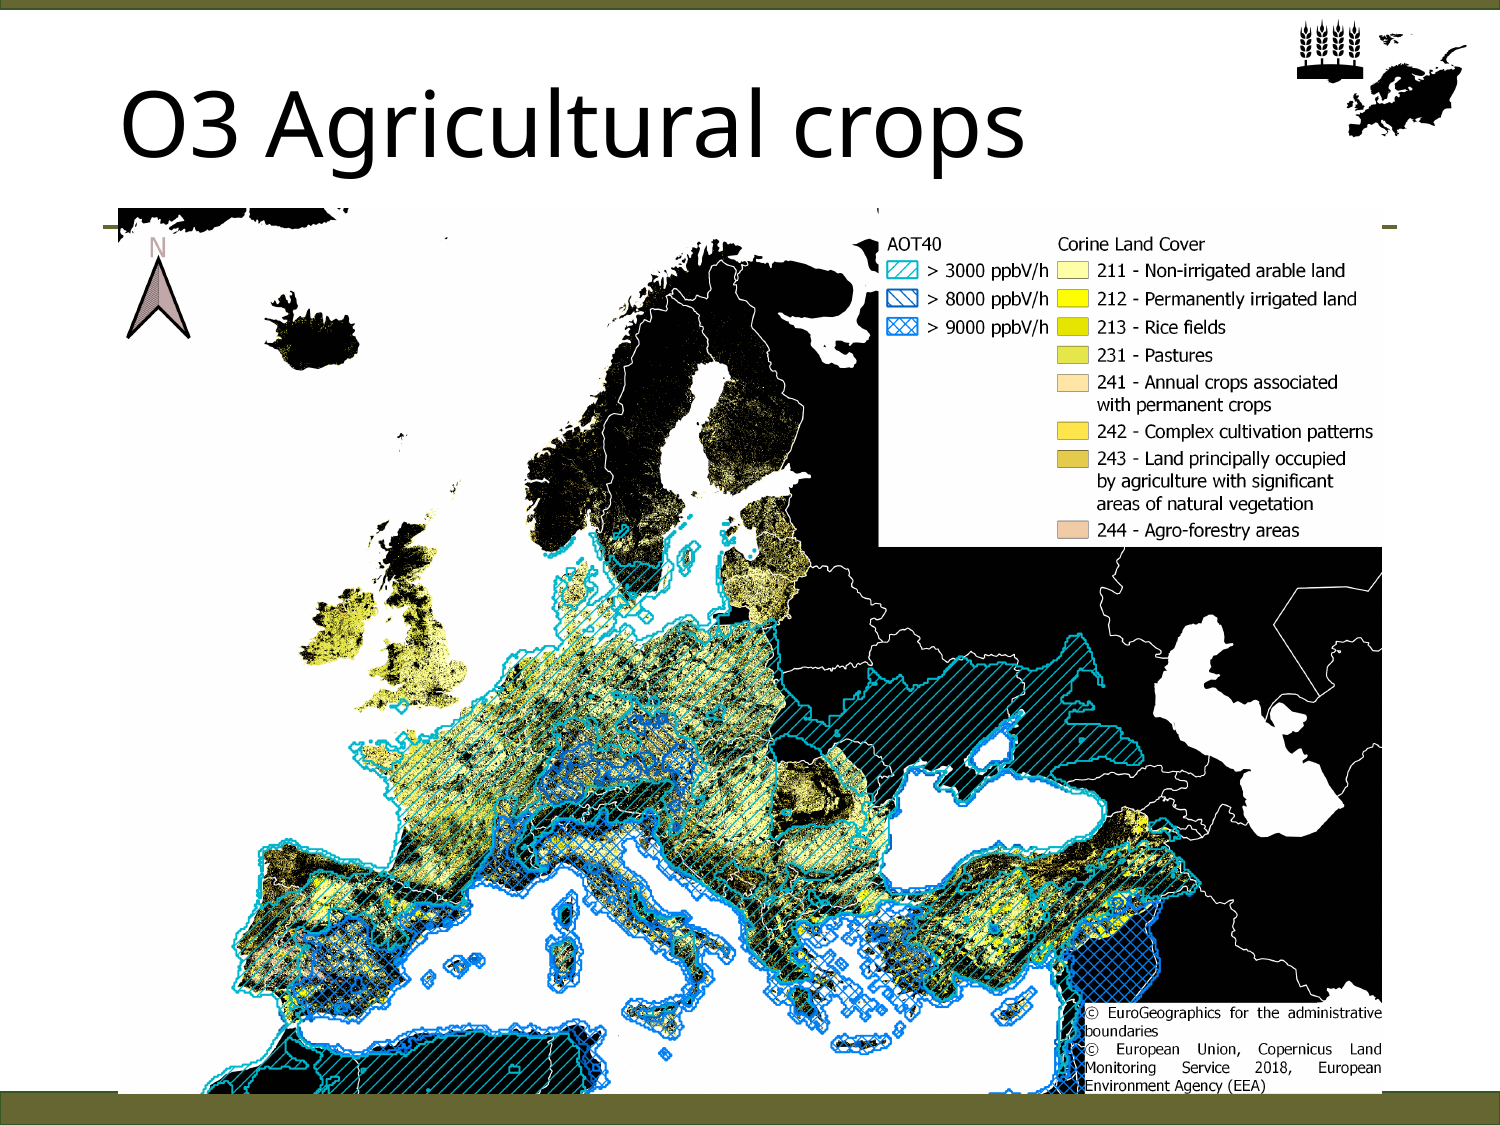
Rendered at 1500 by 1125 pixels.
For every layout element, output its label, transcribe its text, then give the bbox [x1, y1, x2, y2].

title O3 Agricultural crops [103, 19, 1397, 237]
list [118, 208, 1382, 1094]
picture [1293, 11, 1472, 162]
